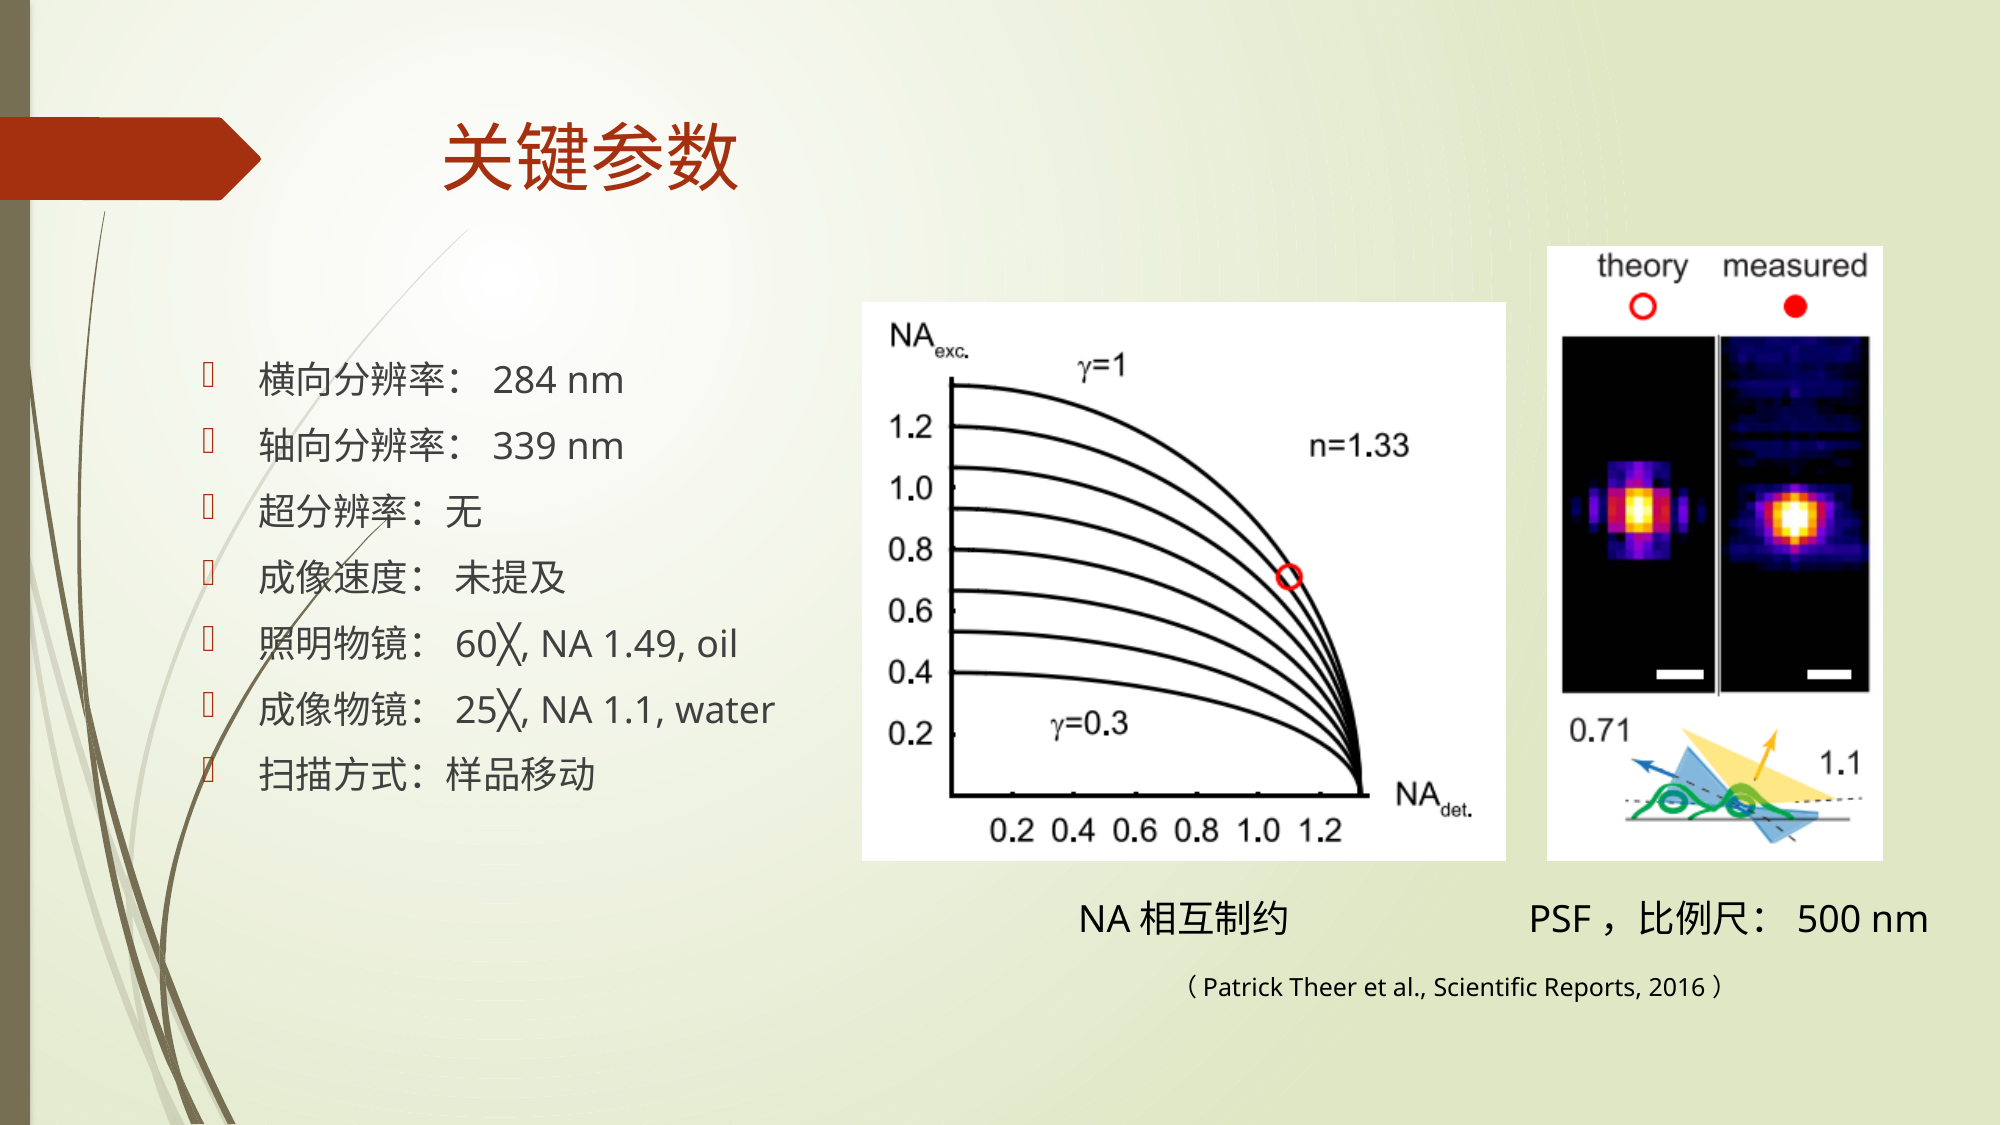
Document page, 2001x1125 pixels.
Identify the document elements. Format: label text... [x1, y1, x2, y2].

text_box （Patrick Theer et al., Scientific Reports, 2016） [1157, 963, 1753, 1009]
picture [861, 302, 1506, 861]
text_box NA相互制约 [1063, 887, 1305, 948]
title 关键参数 [425, 102, 1888, 227]
text_box PSF，比例尺：500 nm [1513, 887, 1945, 948]
picture [1547, 246, 1883, 861]
list 横向分辨率：284 nm 轴向分辨率：339 nm 超分辨率：无 成像速度： 未提及 照明物镜：60╳, NA 1.49, oil 成像物镜：25╳, NA 1.1, water 扫描方式：样品移动 [187, 348, 820, 1057]
